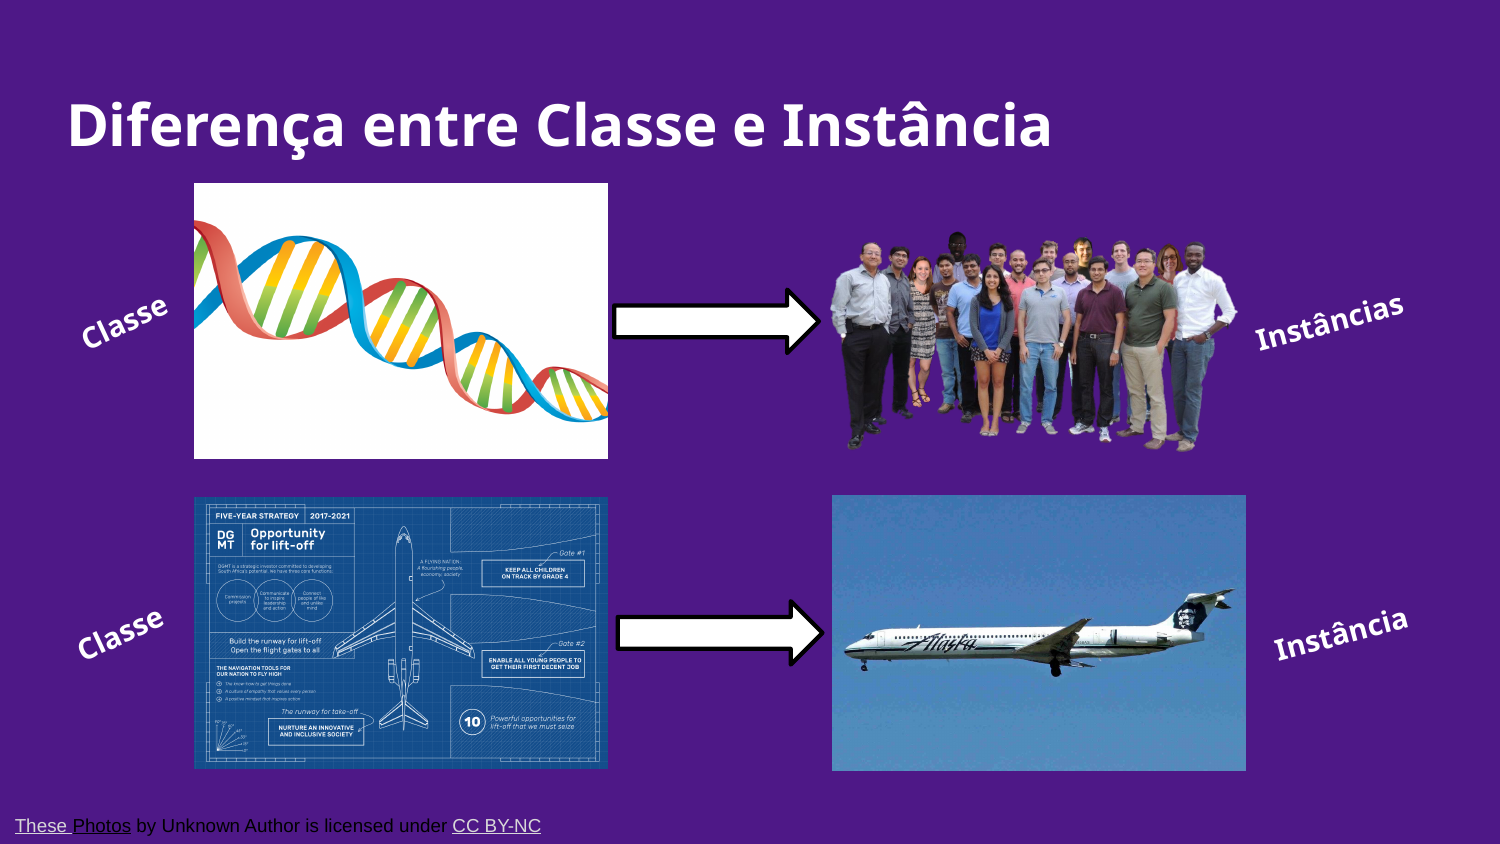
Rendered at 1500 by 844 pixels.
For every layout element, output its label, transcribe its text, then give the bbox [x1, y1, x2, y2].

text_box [55, 494, 1428, 771]
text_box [59, 183, 1424, 460]
text_box These Photos by Unknown Author is licensed under CC BY-NC [0, 806, 1500, 844]
title Diferença entre Classe e Instância [51, 72, 1449, 167]
